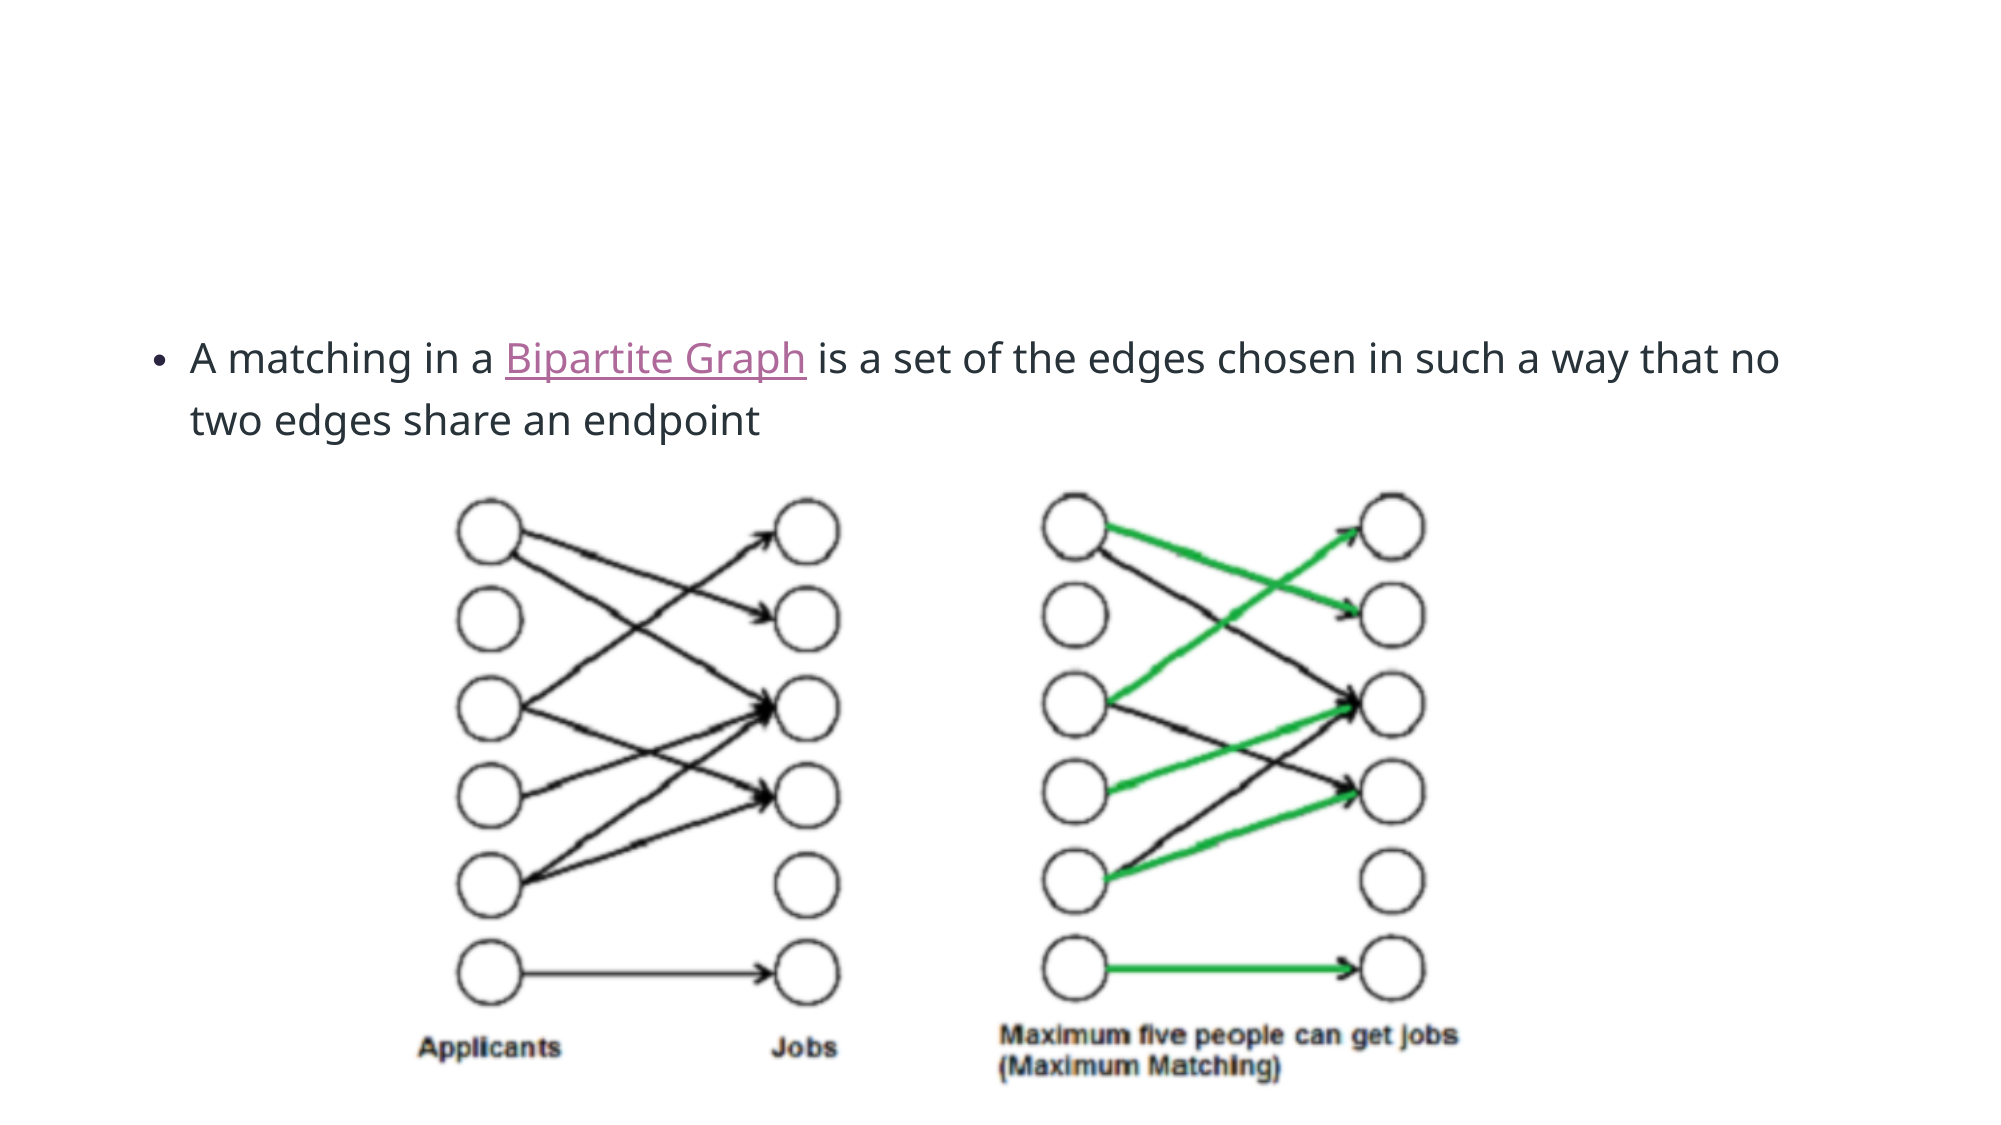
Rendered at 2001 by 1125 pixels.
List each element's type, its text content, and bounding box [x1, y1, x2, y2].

picture [398, 463, 1565, 1109]
list A matching in a Bipartite Graph is a set of the edges chosen in such a way that no two edges share an endpoint [137, 318, 1863, 1014]
